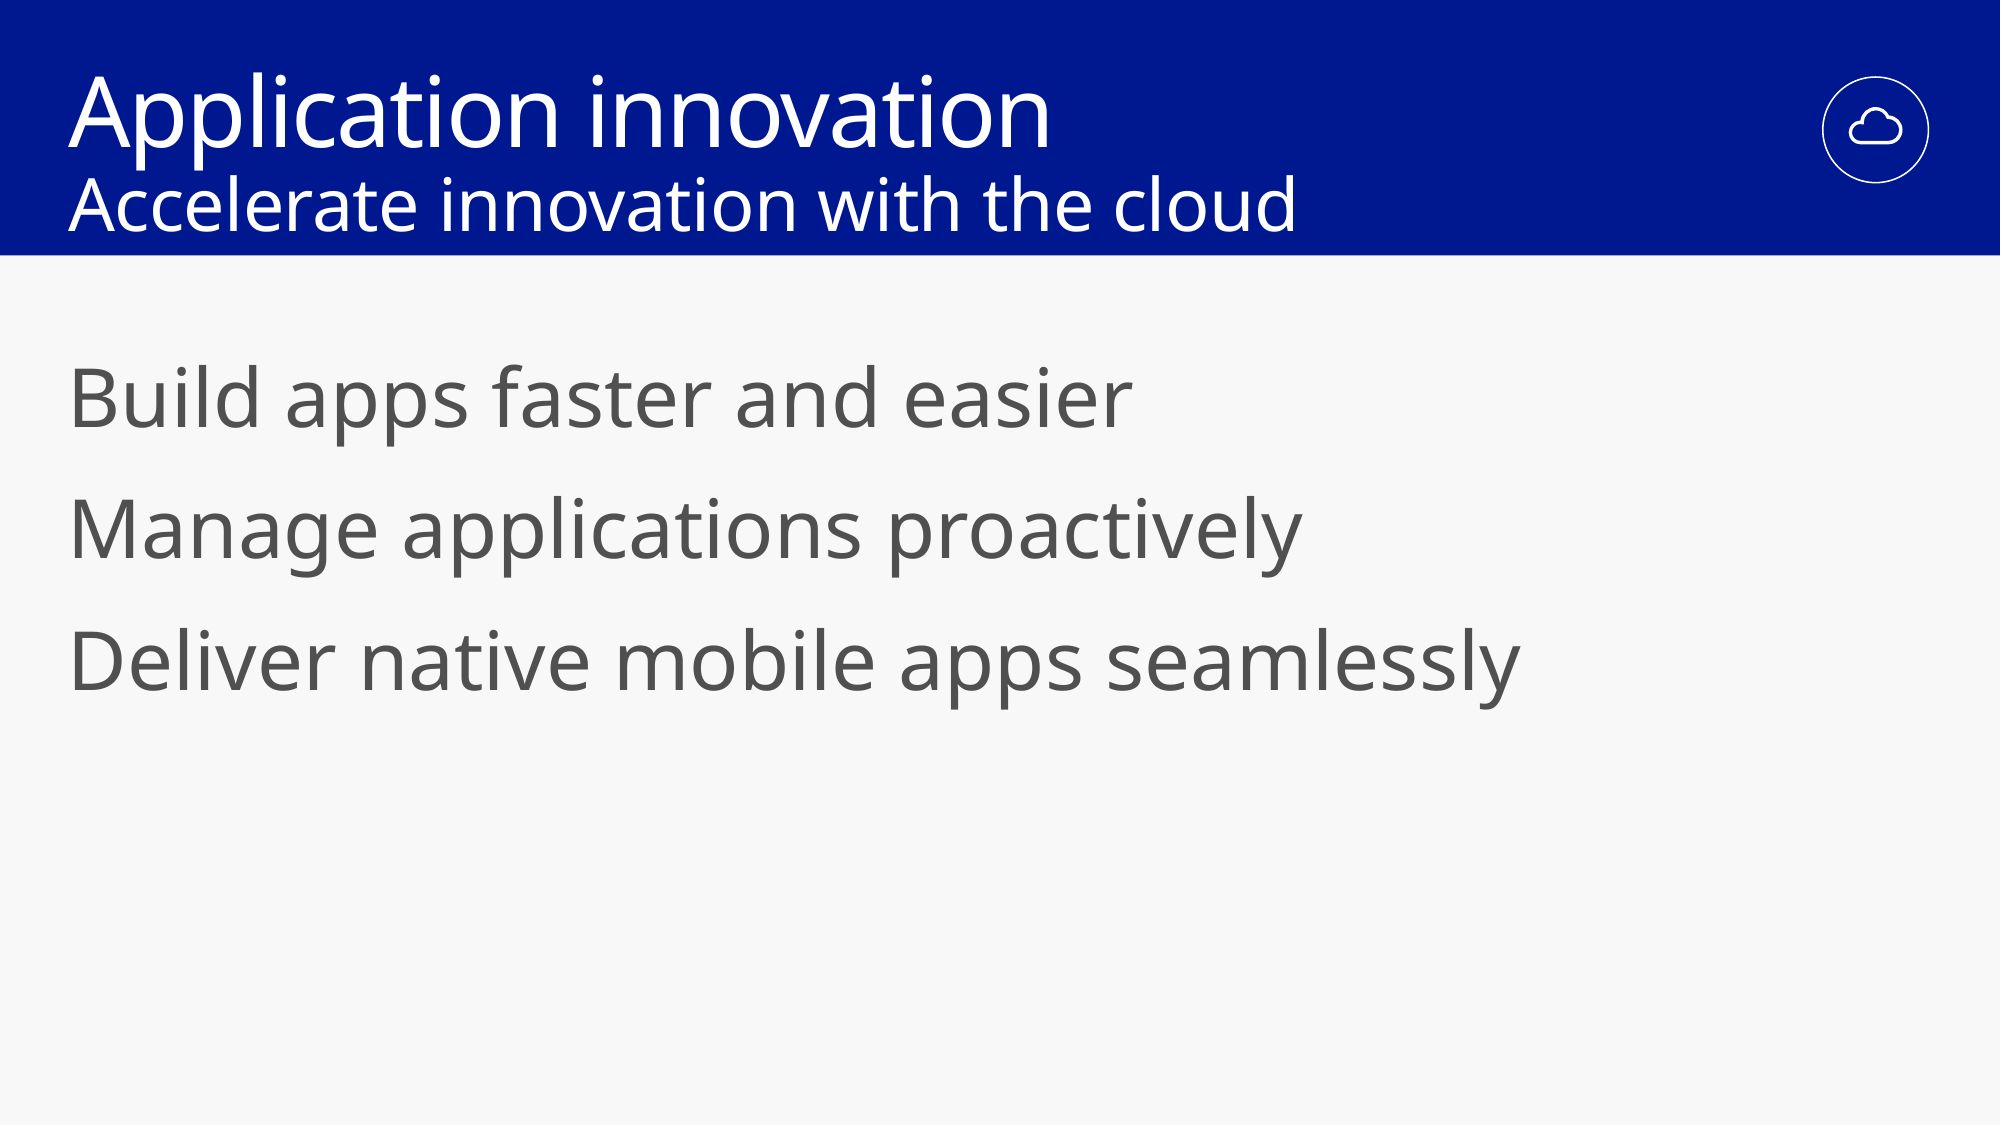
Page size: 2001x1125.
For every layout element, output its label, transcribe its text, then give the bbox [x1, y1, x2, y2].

text_box [0, 0, 2000, 256]
title Application innovation Accelerate innovation with the cloud [44, 47, 1957, 196]
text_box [1822, 76, 1929, 183]
text_box Build apps faster and easier [44, 341, 1956, 460]
text_box Manage applications proactively [44, 473, 1956, 592]
text_box Deliver native mobile apps seamlessly [44, 605, 1956, 724]
